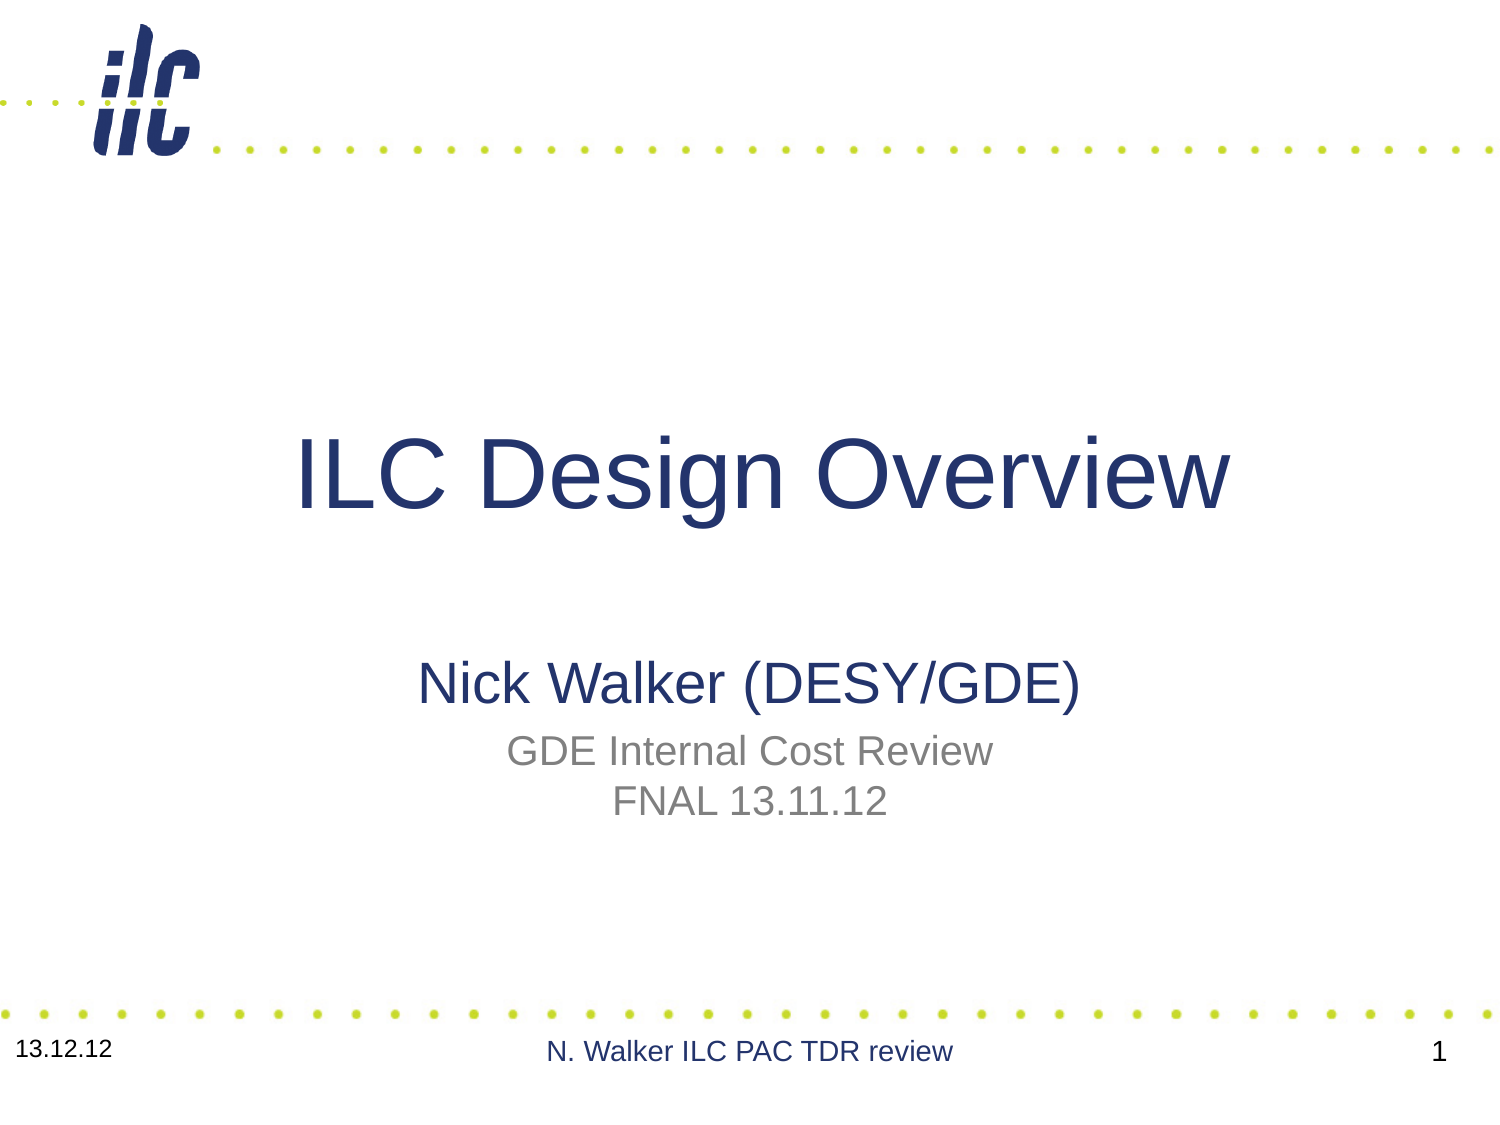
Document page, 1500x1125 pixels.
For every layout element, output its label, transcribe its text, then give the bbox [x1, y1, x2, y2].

slide_number 1 [1074, 1024, 1463, 1101]
picture [0, 999, 1500, 1030]
footer N. Walker ILC PAC TDR review [512, 1024, 988, 1101]
title ILC Design Overview [124, 374, 1401, 563]
subtitle Nick Walker (DESY/GDE) GDE Internal Cost Review FNAL 13.11.12 [224, 637, 1276, 926]
picture [212, 137, 1500, 163]
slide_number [0, 1024, 512, 1101]
picture [0, 24, 200, 156]
